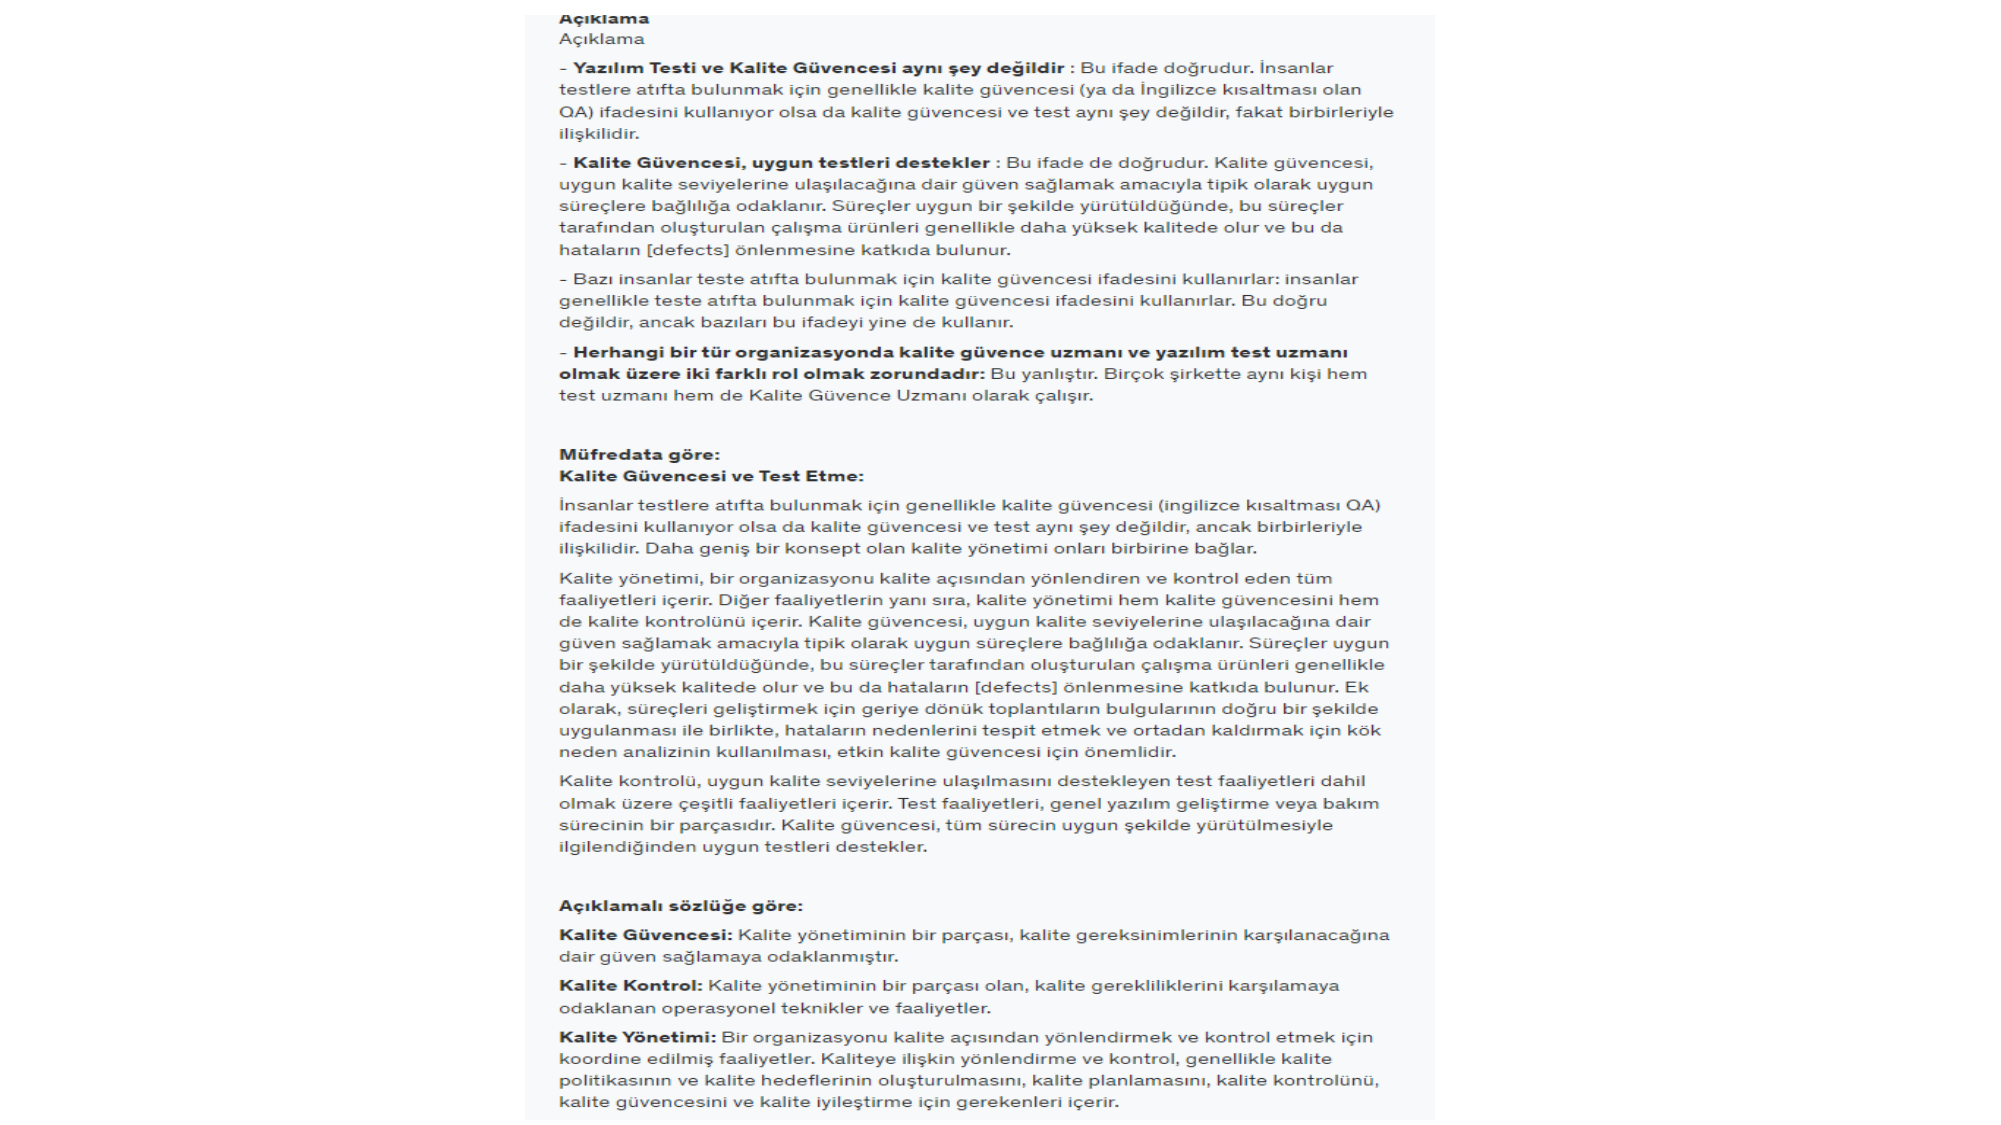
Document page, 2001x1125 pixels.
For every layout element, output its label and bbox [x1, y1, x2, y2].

list [525, 15, 1435, 1120]
